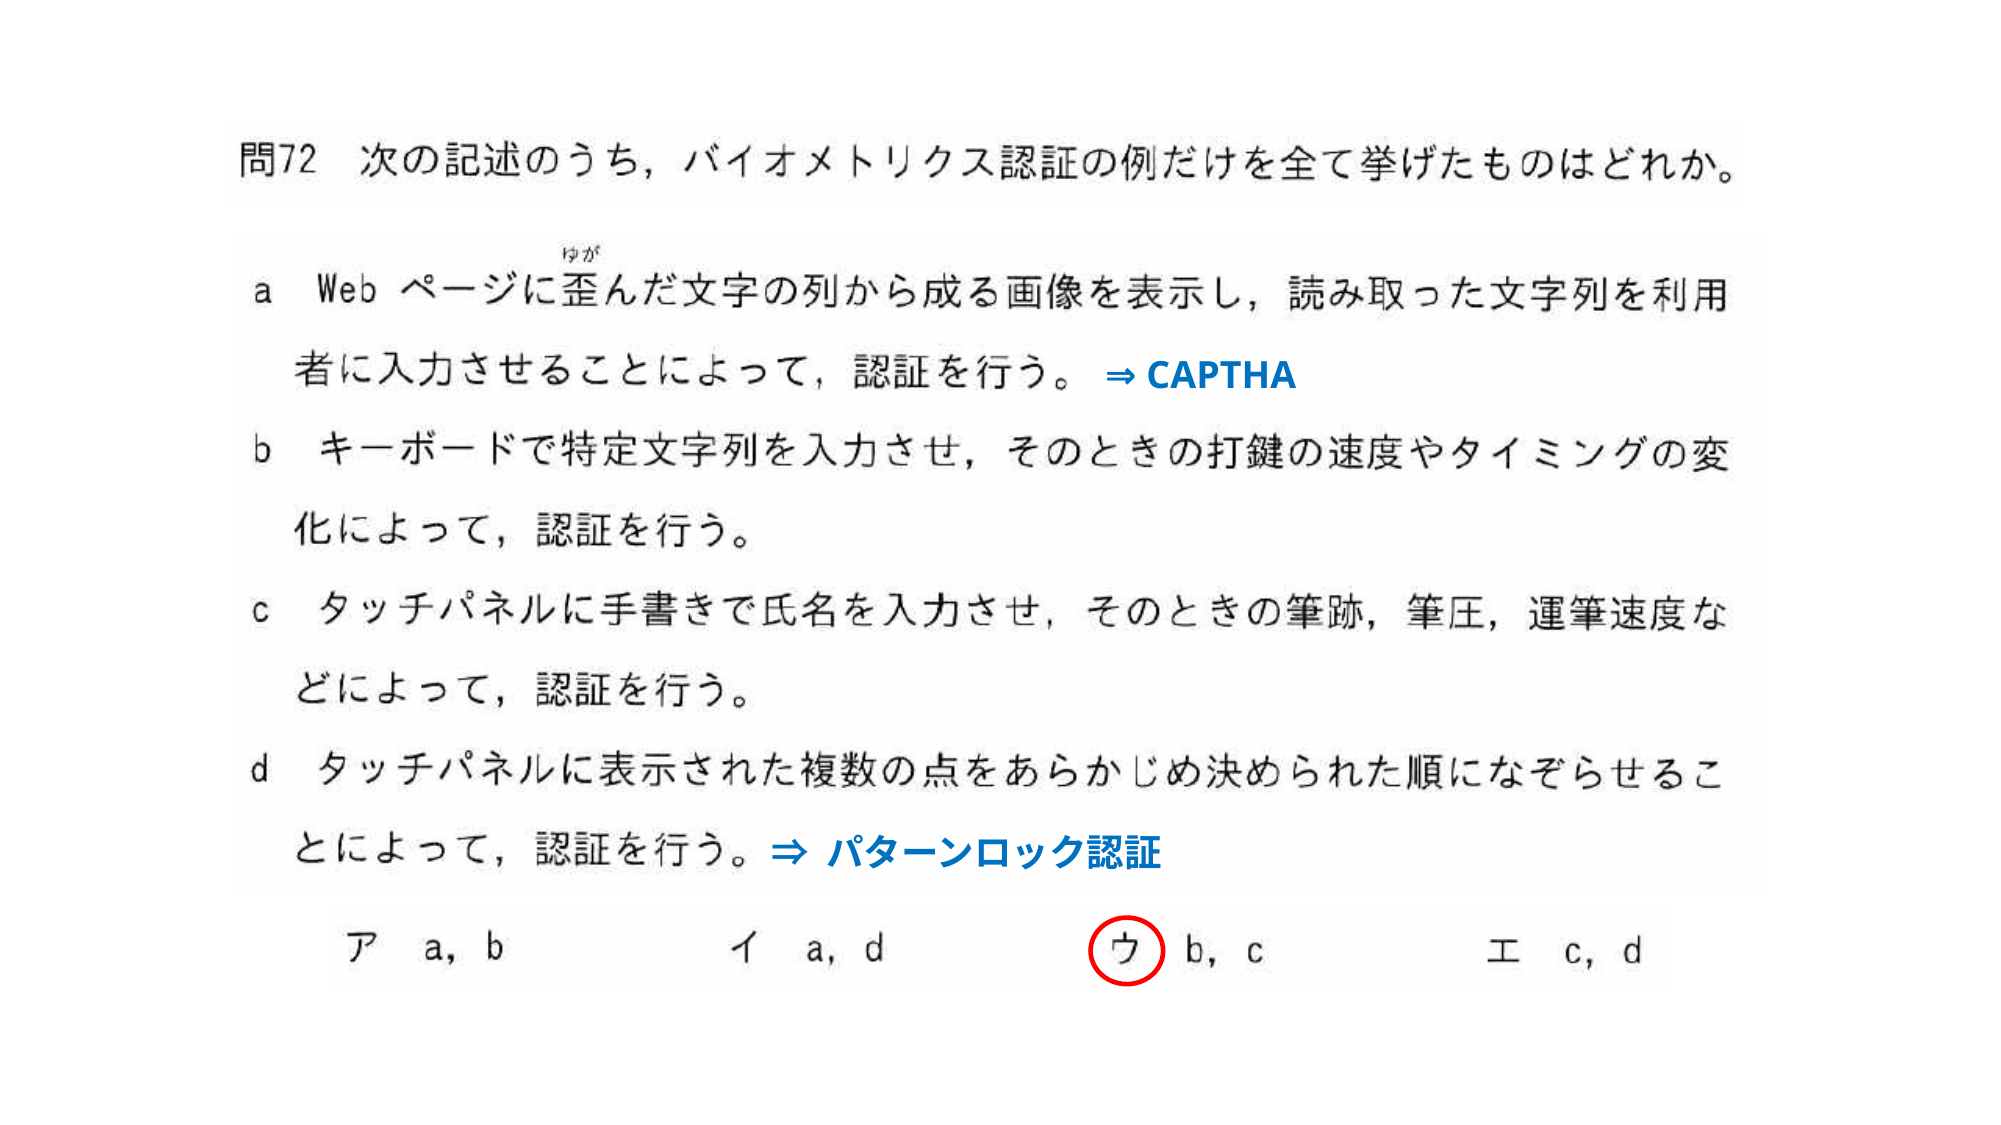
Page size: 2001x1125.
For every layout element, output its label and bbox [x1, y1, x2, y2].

picture [234, 231, 1766, 893]
picture [223, 125, 1743, 206]
picture [329, 908, 1671, 987]
